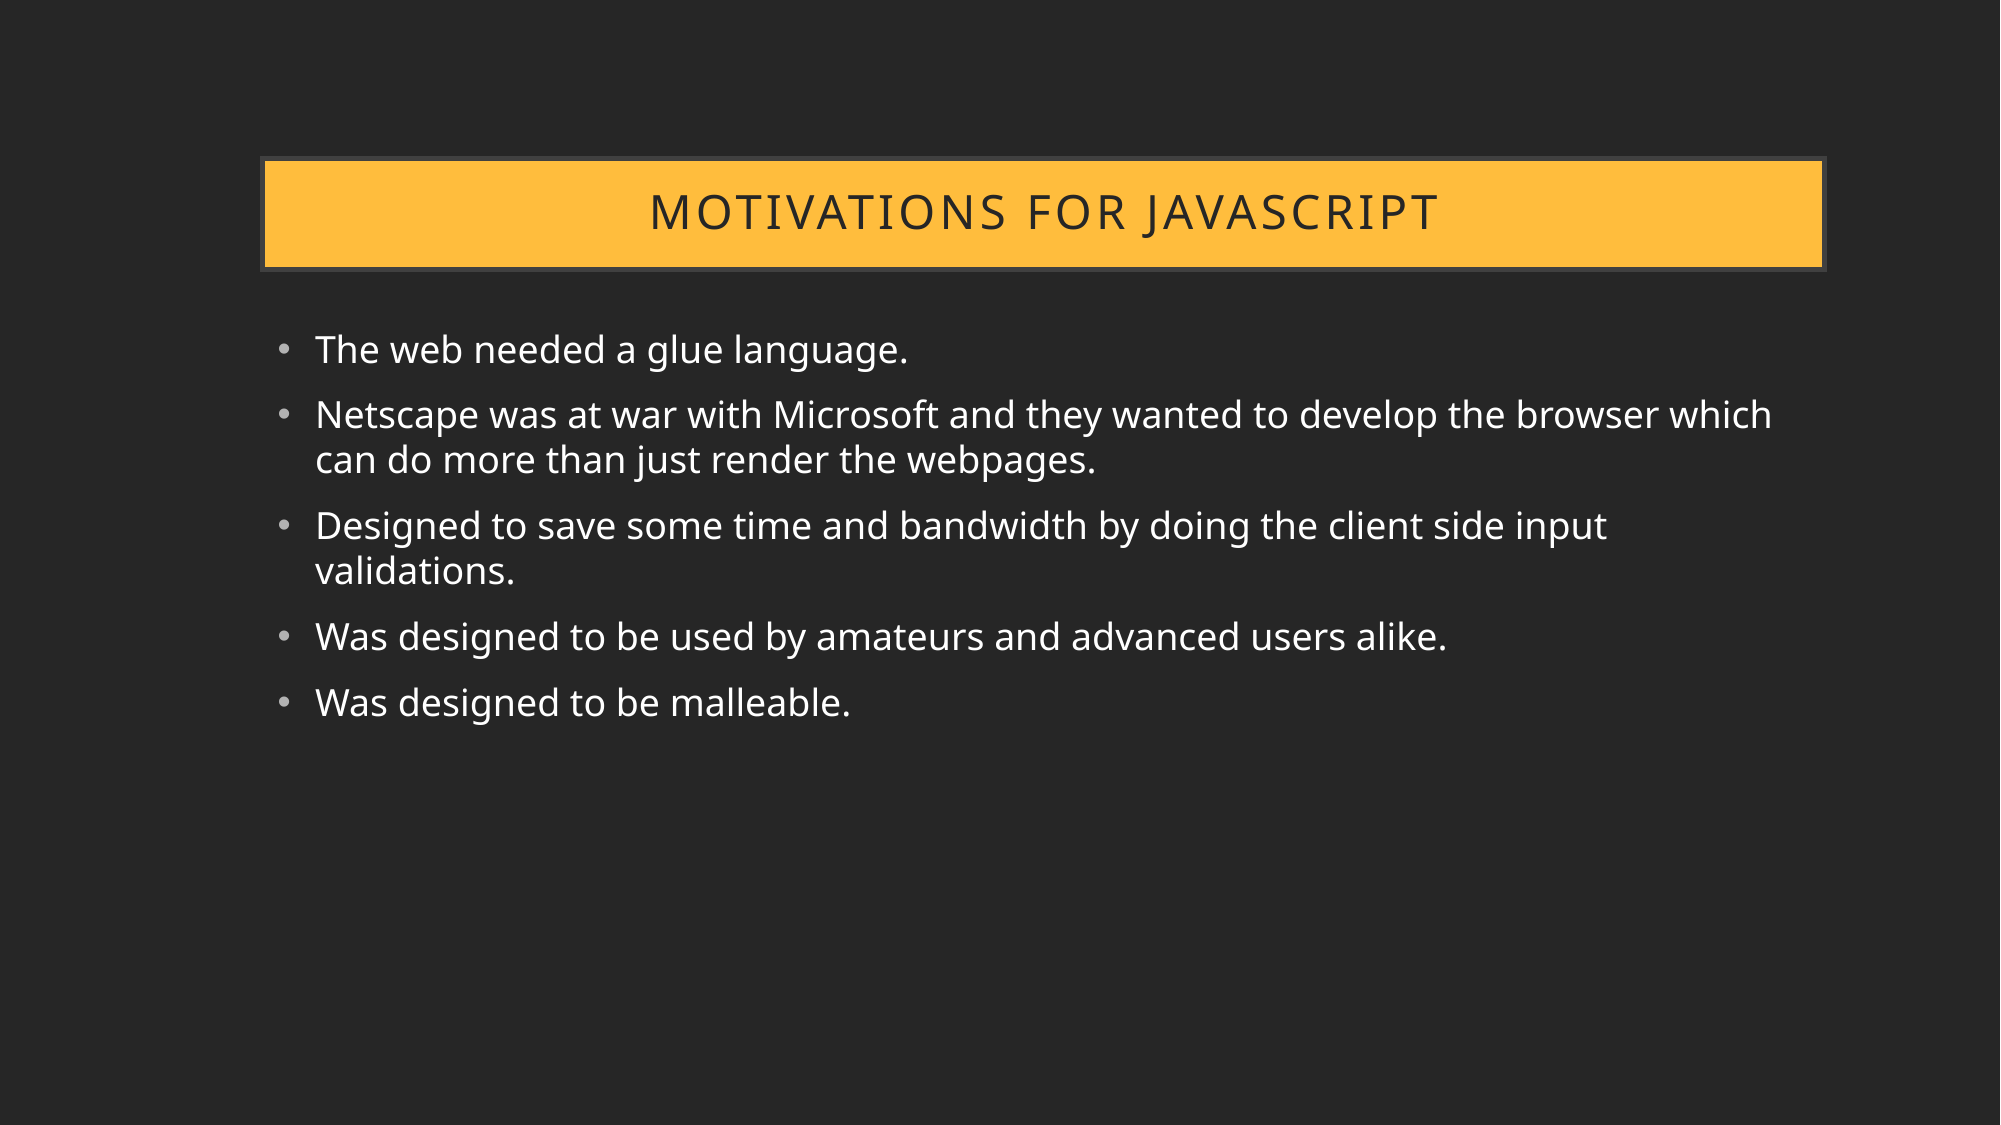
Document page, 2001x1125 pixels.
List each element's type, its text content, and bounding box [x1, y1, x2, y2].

title Motivations For JavaScript [260, 156, 1827, 272]
list The web needed a glue language. Netscape was at war with Microsoft and they wanted to develop the browser which can do more than just render the webpages. Designed to save some time and bandwidth by doing the client side input validations. Was designed to be used by amateurs and advanced users alike. Was designed to be malleable. [262, 318, 1825, 1065]
